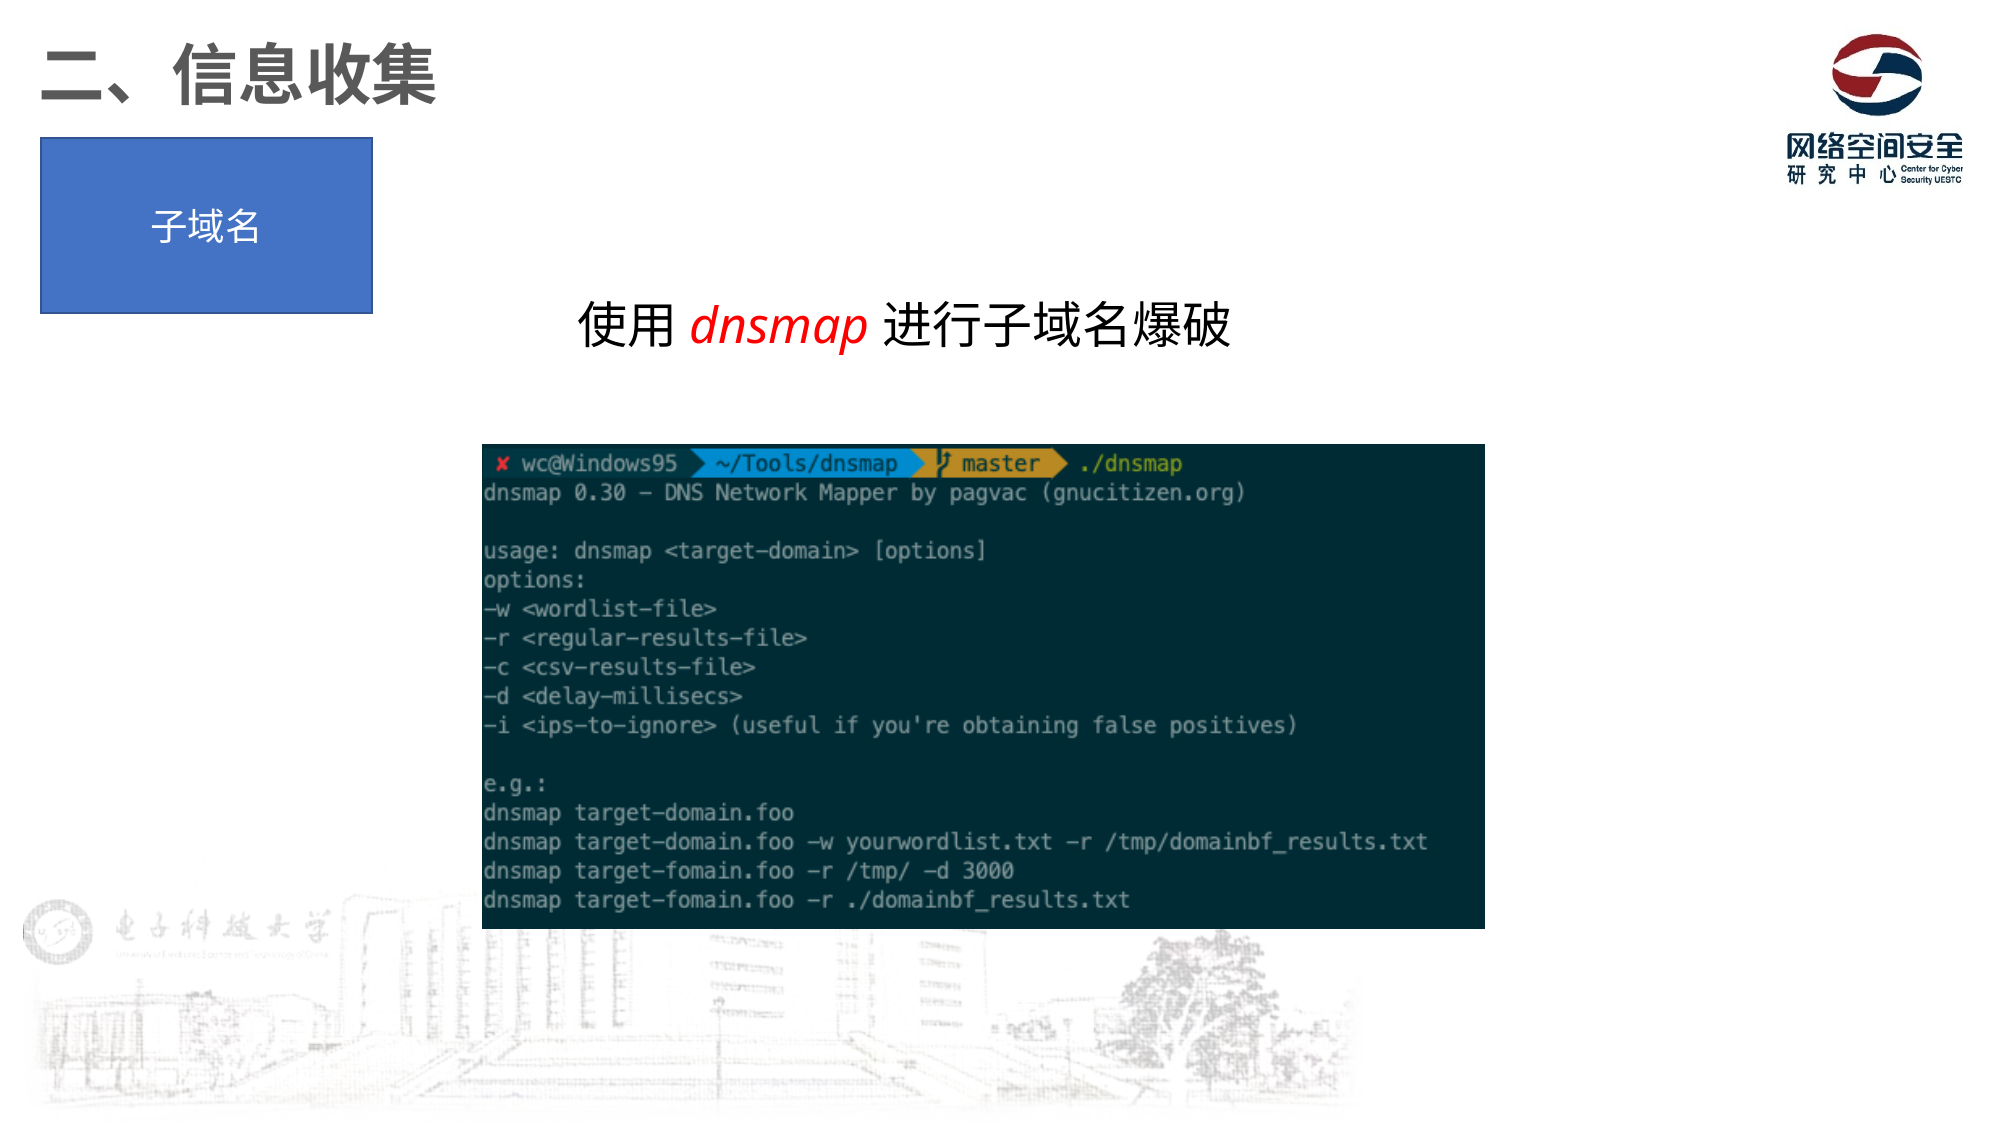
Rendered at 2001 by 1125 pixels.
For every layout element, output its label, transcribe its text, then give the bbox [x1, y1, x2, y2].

picture [603, 837, 612, 849]
picture [1223, 832, 1260, 850]
picture [639, 720, 677, 738]
text_box 使用dnsmap进行子域名爆破 [562, 285, 1247, 361]
picture [963, 861, 1014, 879]
picture [744, 628, 755, 645]
picture [484, 637, 496, 641]
picture [1105, 454, 1182, 476]
picture [860, 863, 897, 883]
picture [523, 720, 535, 731]
picture [888, 488, 897, 500]
picture [510, 779, 522, 796]
picture [927, 837, 936, 849]
picture [1080, 488, 1091, 501]
picture [848, 488, 858, 505]
picture [652, 869, 664, 873]
picture [627, 662, 638, 676]
picture [1787, 26, 1963, 191]
picture [1236, 716, 1246, 733]
picture [924, 861, 949, 879]
picture [1120, 716, 1142, 734]
picture [485, 546, 548, 563]
picture [681, 720, 690, 733]
picture [601, 633, 612, 646]
picture [575, 805, 586, 820]
picture [524, 570, 535, 587]
picture [733, 714, 739, 736]
picture [912, 483, 936, 505]
picture [600, 662, 612, 676]
picture [589, 628, 599, 646]
picture [937, 546, 974, 559]
picture [796, 720, 806, 734]
picture [730, 637, 742, 641]
picture [706, 657, 715, 675]
picture [484, 890, 561, 912]
picture [653, 659, 664, 675]
picture [926, 541, 936, 558]
picture [522, 687, 561, 705]
picture [1082, 837, 1091, 849]
picture [1068, 895, 1078, 908]
picture [653, 599, 664, 616]
picture [1118, 834, 1156, 854]
picture [822, 541, 832, 558]
picture [1094, 488, 1104, 501]
picture [550, 662, 559, 676]
picture [523, 662, 547, 676]
picture [575, 541, 586, 559]
picture [807, 898, 819, 902]
picture [1326, 837, 1337, 850]
picture [666, 890, 677, 907]
picture [1221, 717, 1233, 733]
picture [756, 541, 819, 559]
picture [835, 716, 845, 733]
picture [484, 861, 561, 883]
picture [719, 861, 742, 878]
picture [602, 546, 651, 563]
picture [652, 898, 664, 902]
picture [588, 808, 599, 820]
picture [877, 539, 883, 561]
picture [951, 832, 987, 850]
picture [652, 832, 742, 850]
picture [574, 724, 587, 728]
picture [873, 720, 910, 738]
picture [1196, 488, 1208, 501]
picture [484, 604, 510, 616]
picture [848, 716, 858, 733]
picture [757, 861, 767, 878]
picture [719, 890, 742, 907]
picture [1144, 720, 1156, 734]
picture [937, 832, 949, 850]
picture [562, 662, 587, 675]
picture [1157, 832, 1169, 852]
picture [730, 662, 755, 676]
picture [823, 866, 832, 878]
picture [576, 633, 586, 646]
picture [603, 866, 612, 878]
picture [1289, 837, 1298, 849]
picture [588, 717, 599, 733]
picture [783, 716, 793, 733]
picture [1365, 837, 1375, 850]
picture [588, 837, 599, 850]
picture [1105, 832, 1117, 852]
picture [1016, 716, 1026, 733]
picture [1029, 895, 1040, 908]
picture [484, 832, 561, 854]
picture [717, 483, 781, 501]
picture [718, 633, 727, 647]
picture [757, 628, 768, 646]
picture [603, 808, 612, 820]
picture [665, 543, 703, 559]
picture [628, 716, 638, 733]
picture [603, 895, 612, 907]
picture [575, 863, 586, 878]
picture [1053, 488, 1065, 505]
picture [613, 863, 651, 883]
picture [757, 803, 767, 820]
picture [601, 720, 625, 734]
picture [769, 808, 794, 821]
picture [589, 895, 599, 908]
picture [1044, 481, 1049, 502]
picture [641, 686, 651, 704]
picture [523, 633, 535, 644]
picture [576, 691, 625, 709]
picture [537, 716, 573, 738]
picture [1068, 488, 1078, 500]
picture [885, 546, 910, 563]
picture [911, 543, 922, 558]
picture [484, 483, 561, 505]
picture [927, 720, 949, 734]
picture [1094, 716, 1104, 733]
picture [678, 895, 716, 908]
picture [679, 599, 690, 616]
picture [1351, 834, 1362, 849]
picture [992, 895, 1025, 908]
picture [589, 599, 599, 616]
picture [861, 488, 884, 505]
picture [484, 687, 509, 705]
picture [1055, 720, 1078, 738]
picture [807, 837, 834, 849]
picture [654, 686, 664, 704]
picture [589, 546, 599, 558]
picture [859, 891, 871, 910]
picture [1275, 720, 1284, 734]
picture [1042, 890, 1052, 907]
picture [485, 449, 701, 476]
picture [639, 607, 651, 611]
picture [963, 716, 1000, 734]
picture [484, 779, 496, 792]
picture [769, 866, 794, 880]
picture [1170, 832, 1221, 850]
picture [911, 447, 1069, 479]
picture [563, 575, 572, 588]
picture [666, 662, 677, 676]
picture [1299, 837, 1311, 850]
picture [872, 890, 923, 909]
picture [719, 803, 742, 820]
picture [639, 491, 651, 495]
picture [835, 546, 858, 558]
picture [590, 662, 599, 675]
picture [847, 837, 884, 854]
picture [691, 720, 716, 734]
picture [743, 543, 754, 558]
picture [846, 861, 858, 881]
picture [1390, 834, 1427, 849]
picture [575, 892, 586, 907]
picture [898, 861, 910, 881]
picture [1053, 892, 1065, 907]
picture [523, 604, 561, 618]
picture [536, 575, 560, 589]
picture [693, 657, 703, 675]
picture [628, 687, 638, 704]
picture [564, 599, 586, 617]
picture [510, 572, 521, 587]
picture [641, 657, 651, 675]
picture [979, 539, 983, 561]
picture [989, 834, 1000, 849]
picture [1118, 484, 1129, 500]
picture [820, 483, 845, 501]
picture [666, 861, 677, 878]
picture [770, 628, 780, 646]
picture [642, 633, 676, 647]
picture [575, 834, 586, 849]
picture [707, 546, 716, 558]
picture [964, 890, 975, 907]
picture [769, 895, 794, 909]
picture [785, 483, 807, 500]
picture [539, 633, 573, 650]
picture [499, 716, 509, 733]
picture [602, 599, 612, 616]
picture [1157, 488, 1182, 501]
picture [613, 805, 650, 825]
picture [704, 630, 715, 646]
picture [757, 890, 767, 907]
picture [1212, 488, 1233, 505]
picture [1248, 720, 1272, 734]
picture [1107, 488, 1117, 500]
picture [1002, 720, 1014, 733]
picture [1066, 840, 1078, 844]
picture [615, 662, 624, 676]
picture [1029, 716, 1052, 733]
picture [484, 575, 509, 592]
picture [809, 716, 819, 733]
picture [717, 546, 742, 563]
picture [1210, 716, 1221, 733]
picture [1092, 454, 1104, 474]
picture [484, 662, 509, 676]
picture [744, 720, 781, 734]
picture [1289, 714, 1295, 736]
picture [757, 832, 767, 849]
picture [1133, 488, 1155, 500]
picture [616, 633, 625, 645]
picture [1314, 837, 1323, 850]
picture [679, 633, 690, 646]
picture [1171, 720, 1207, 738]
picture [667, 599, 677, 616]
picture [615, 601, 638, 617]
picture [781, 633, 807, 647]
picture [600, 483, 625, 501]
picture [1340, 832, 1350, 849]
picture [484, 724, 496, 728]
picture [588, 866, 599, 879]
picture [665, 483, 703, 501]
picture [951, 488, 1026, 505]
picture [1262, 832, 1272, 849]
picture [652, 803, 716, 821]
picture [563, 686, 573, 704]
picture [1106, 720, 1117, 733]
picture [613, 834, 651, 854]
picture [807, 869, 819, 873]
picture [626, 637, 638, 641]
picture [691, 604, 716, 617]
picture [1015, 834, 1052, 849]
picture [484, 803, 561, 825]
picture [500, 633, 509, 645]
picture [678, 866, 716, 879]
picture [888, 837, 923, 850]
picture [693, 628, 703, 646]
picture [718, 657, 729, 675]
text_box 子域名 [40, 137, 373, 314]
text_box 二、信息收集 [23, 25, 1678, 121]
picture [613, 892, 650, 912]
picture [926, 890, 962, 908]
picture [1093, 892, 1129, 907]
picture [667, 687, 742, 705]
picture [1238, 481, 1243, 503]
picture [574, 483, 587, 501]
picture [769, 837, 794, 850]
picture [823, 895, 832, 907]
